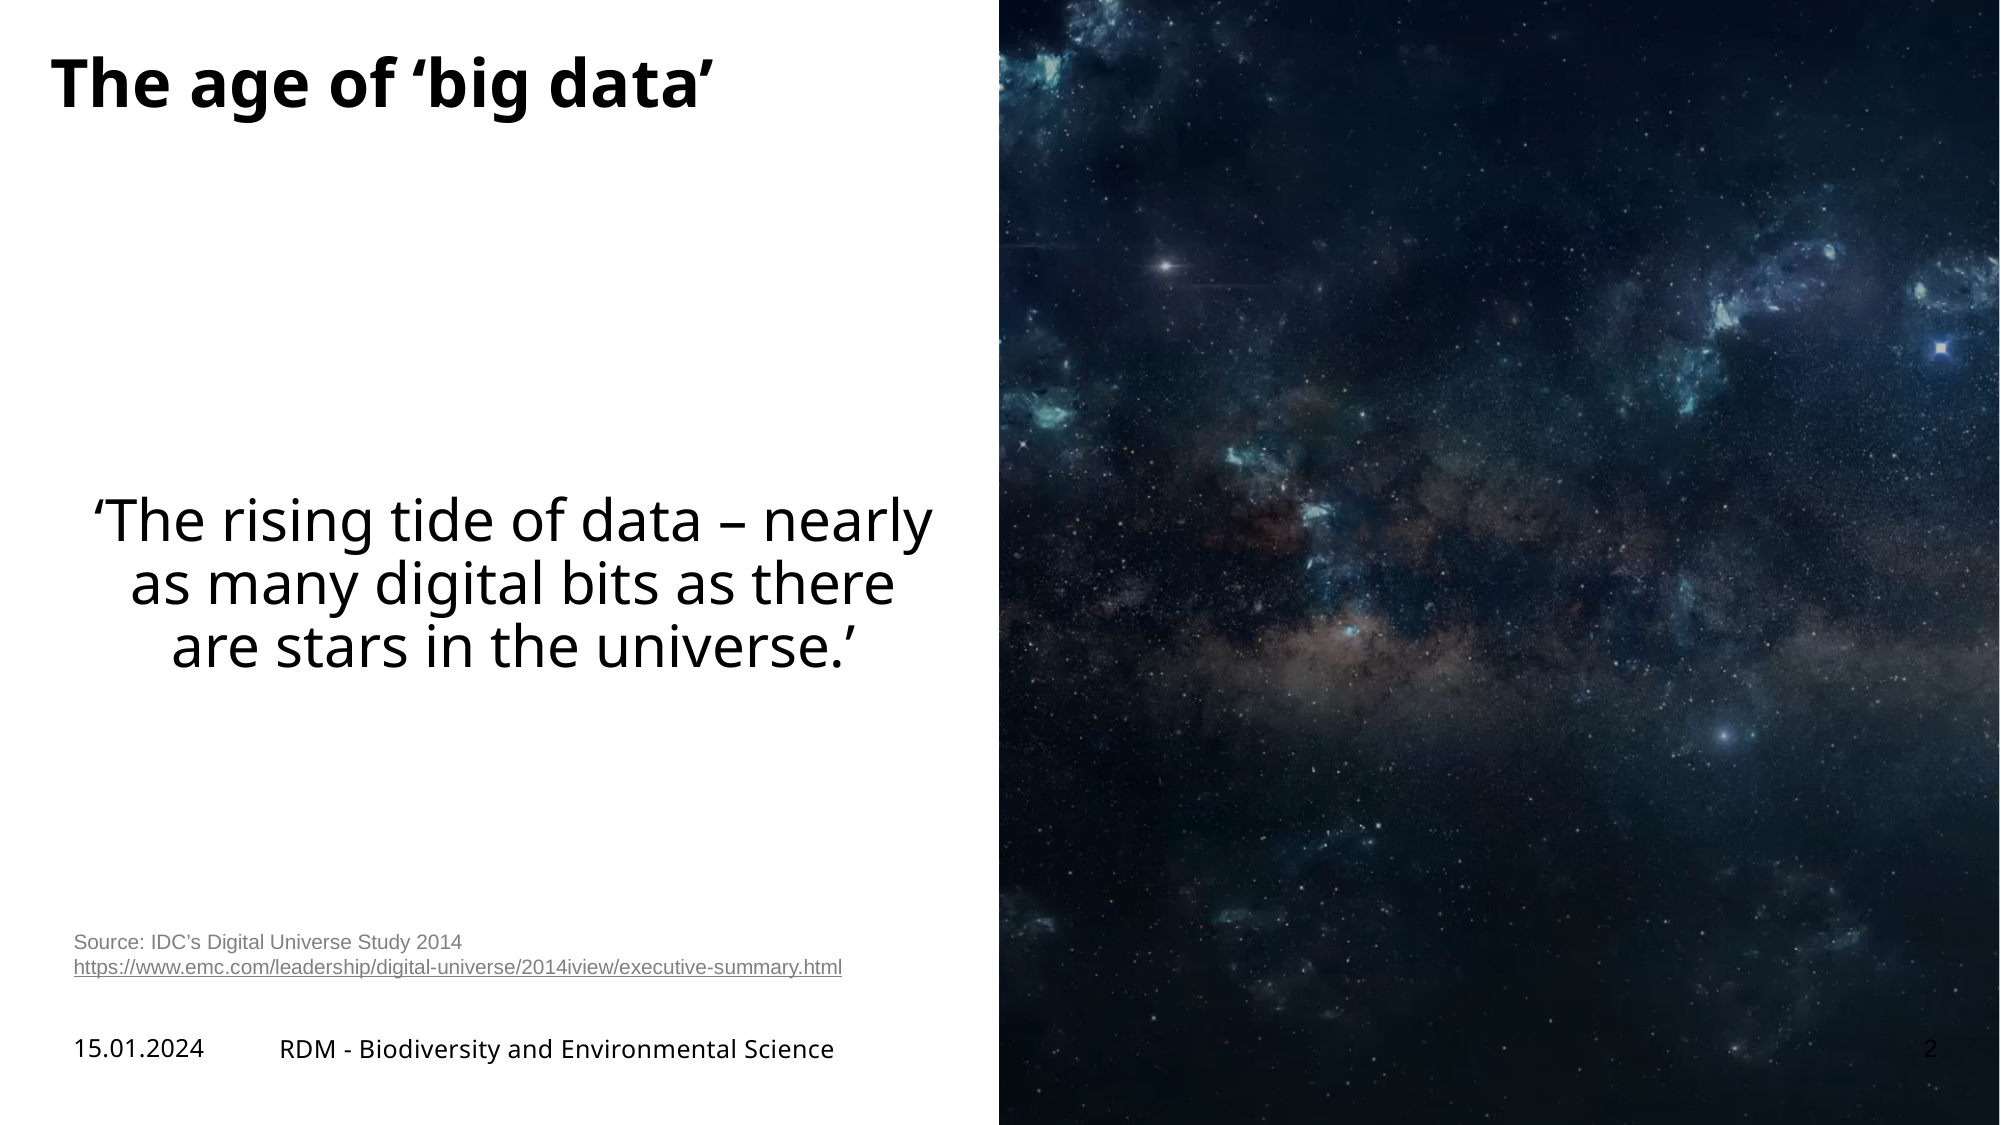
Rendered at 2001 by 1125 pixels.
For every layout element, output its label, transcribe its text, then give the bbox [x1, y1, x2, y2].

text_box The age of ‘big data’ [49, 49, 993, 228]
text_box ‘The rising tide of data – nearly as many digital bits as there are stars in the universe.’ [74, 385, 953, 835]
text_box Source: IDC’s Digital Universe Study 2014 https://www.emc.com/leadership/digital-universe/2014iview/executive-summary.html [50, 928, 975, 979]
footer RDM - Biodiversity and Environmental Science [267, 1023, 993, 1074]
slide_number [49, 1023, 233, 1073]
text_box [998, 0, 2000, 1125]
